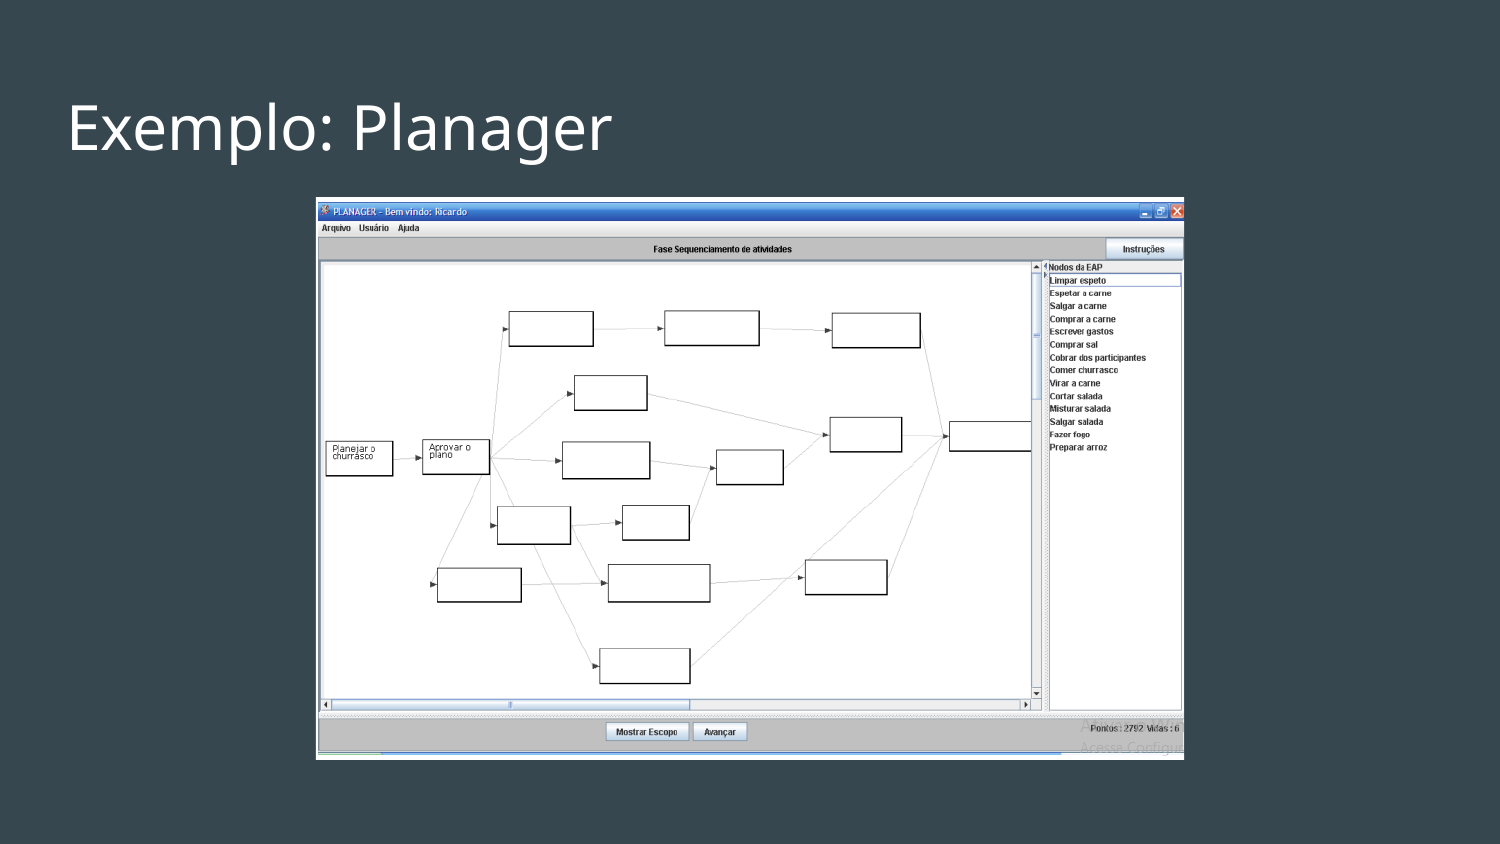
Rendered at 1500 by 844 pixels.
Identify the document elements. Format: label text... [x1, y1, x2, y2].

title Exemplo: Planager [51, 72, 1449, 167]
picture [315, 197, 1185, 760]
